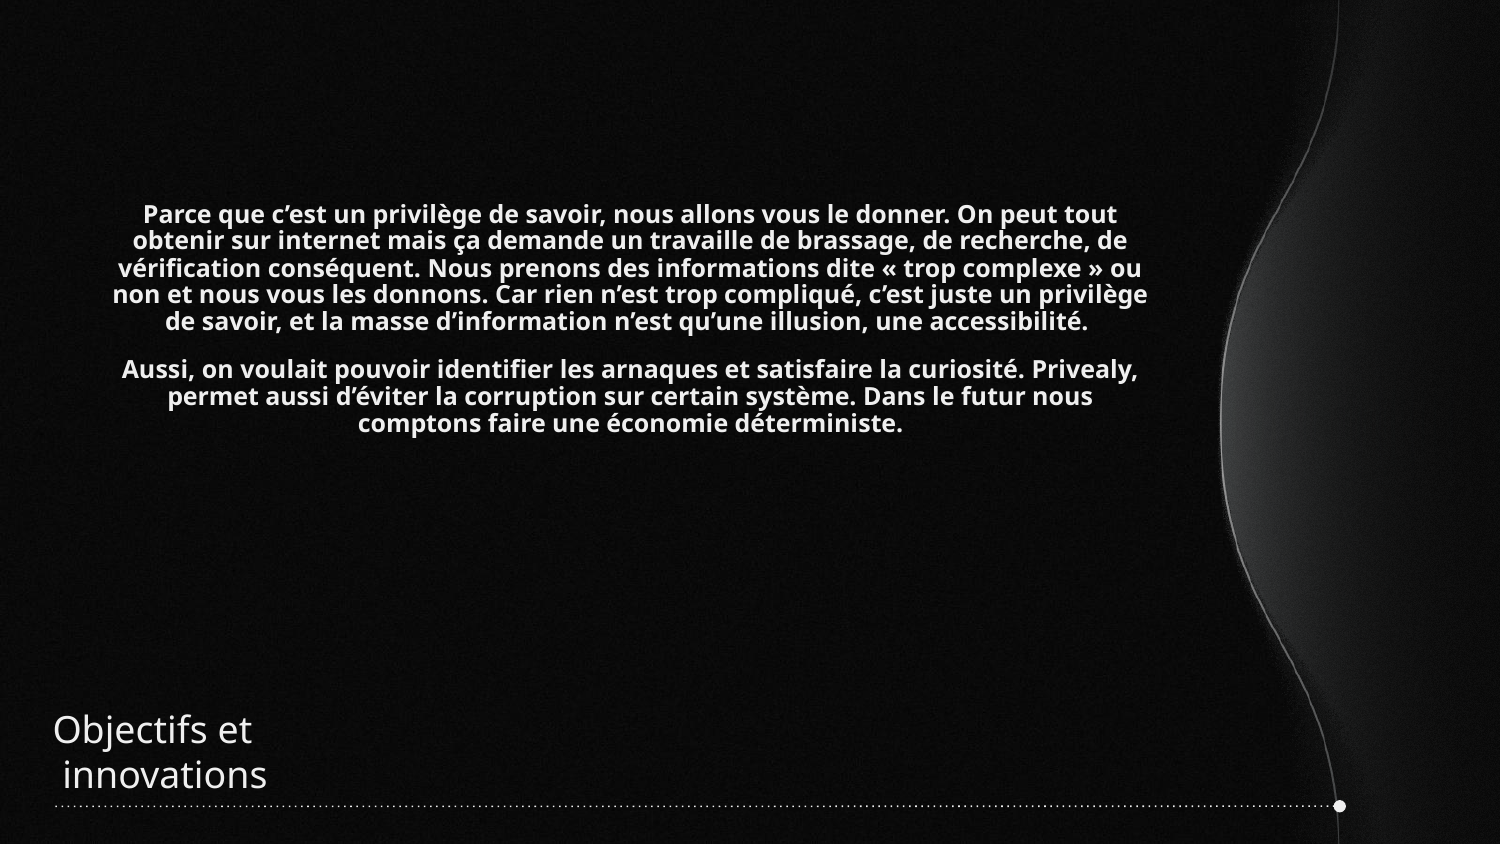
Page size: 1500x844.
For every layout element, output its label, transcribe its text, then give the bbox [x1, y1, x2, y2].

title Objectifs et innovations [37, 618, 649, 811]
subtitle Parce que c’est un privilège de savoir, nous allons vous le donner. On peut tout obtenir sur internet mais ça demande un travaille de brassage, de recherche, de vérification conséquent. Nous prenons des informations dite « trop complexe » ou non et nous vous les donnons. Car rien n’est trop compliqué, c’est juste un privilège de savoir, et la masse d’information n’est qu’une illusion, une accessibilité. Aussi, on voulait pouvoir identifier les arnaques et satisfaire la curiosité. Privealy, permet aussi d’éviter la corruption sur certain système. Dans le futur nous comptons faire une économie déterministe. [54, 186, 1171, 560]
picture [0, 0, 1500, 844]
